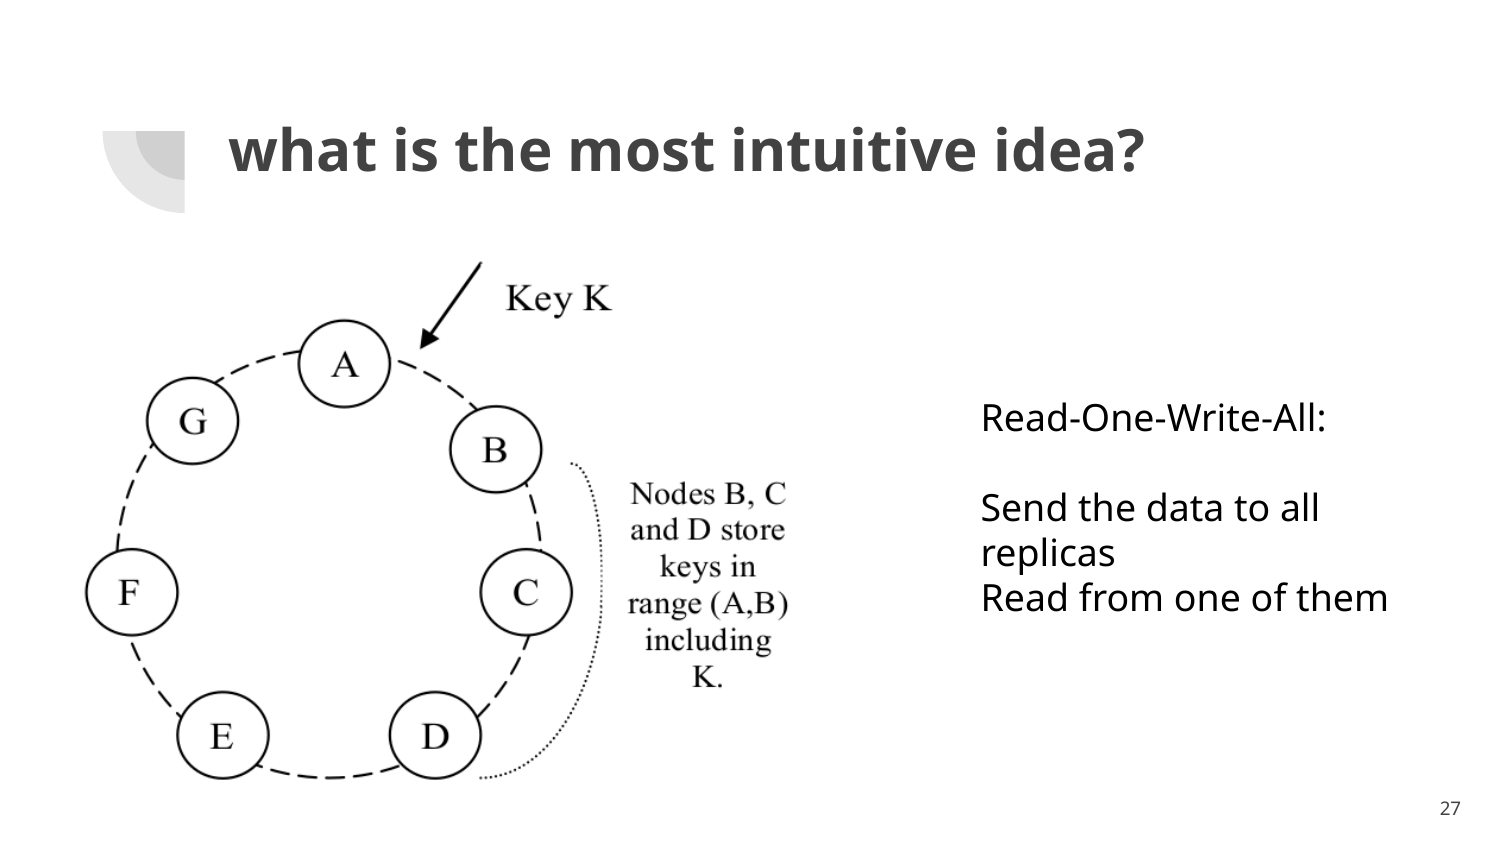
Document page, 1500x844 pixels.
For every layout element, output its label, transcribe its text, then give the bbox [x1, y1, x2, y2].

slide_number ‹#› [1386, 777, 1477, 842]
picture [24, 239, 893, 819]
title what is the most intuitive idea? [213, 98, 1368, 263]
text_box Read-One-Write-All: Send the data to all replicas Read from one of them [965, 239, 1421, 819]
